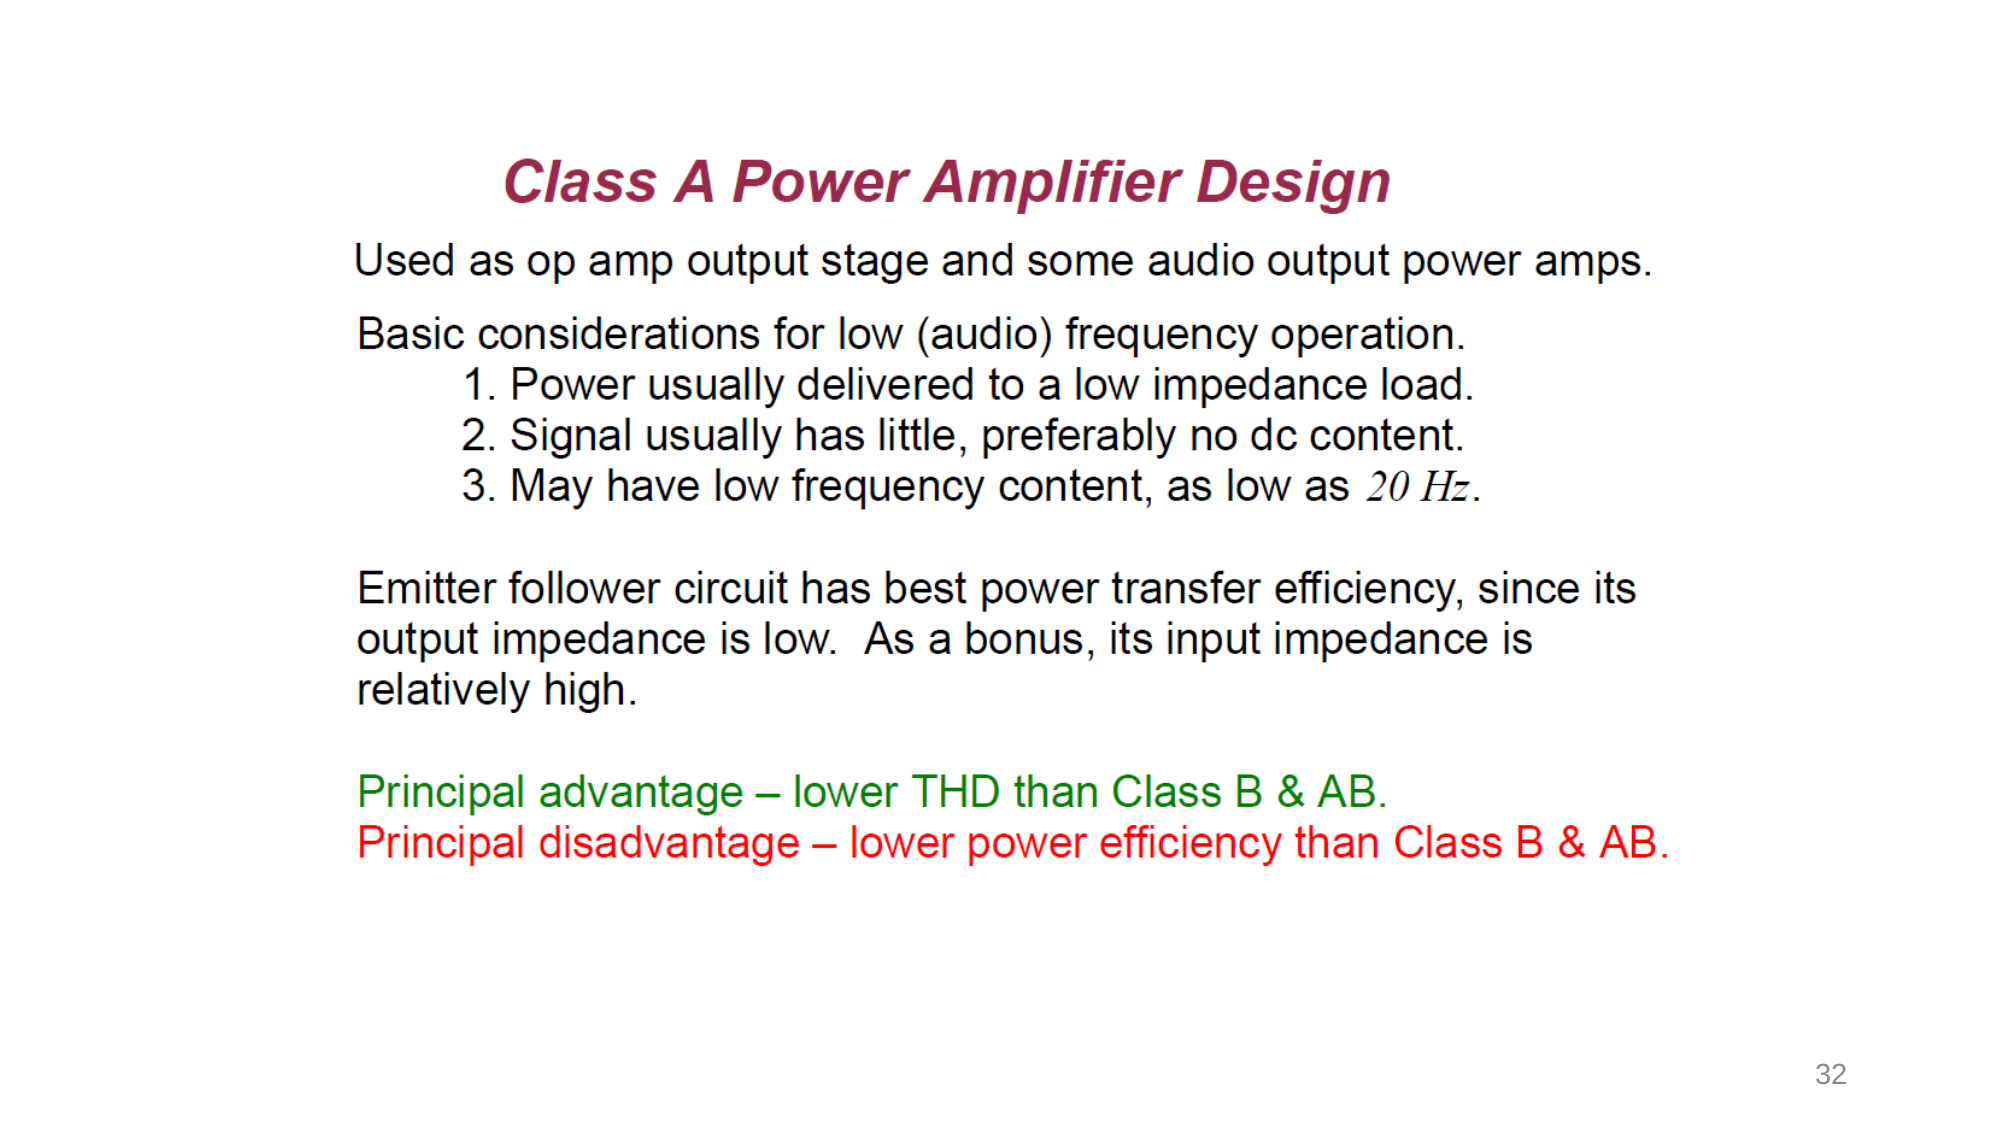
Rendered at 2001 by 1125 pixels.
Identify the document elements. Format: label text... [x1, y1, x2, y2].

picture [324, 149, 1685, 878]
slide_number 32 [1412, 1042, 1863, 1103]
